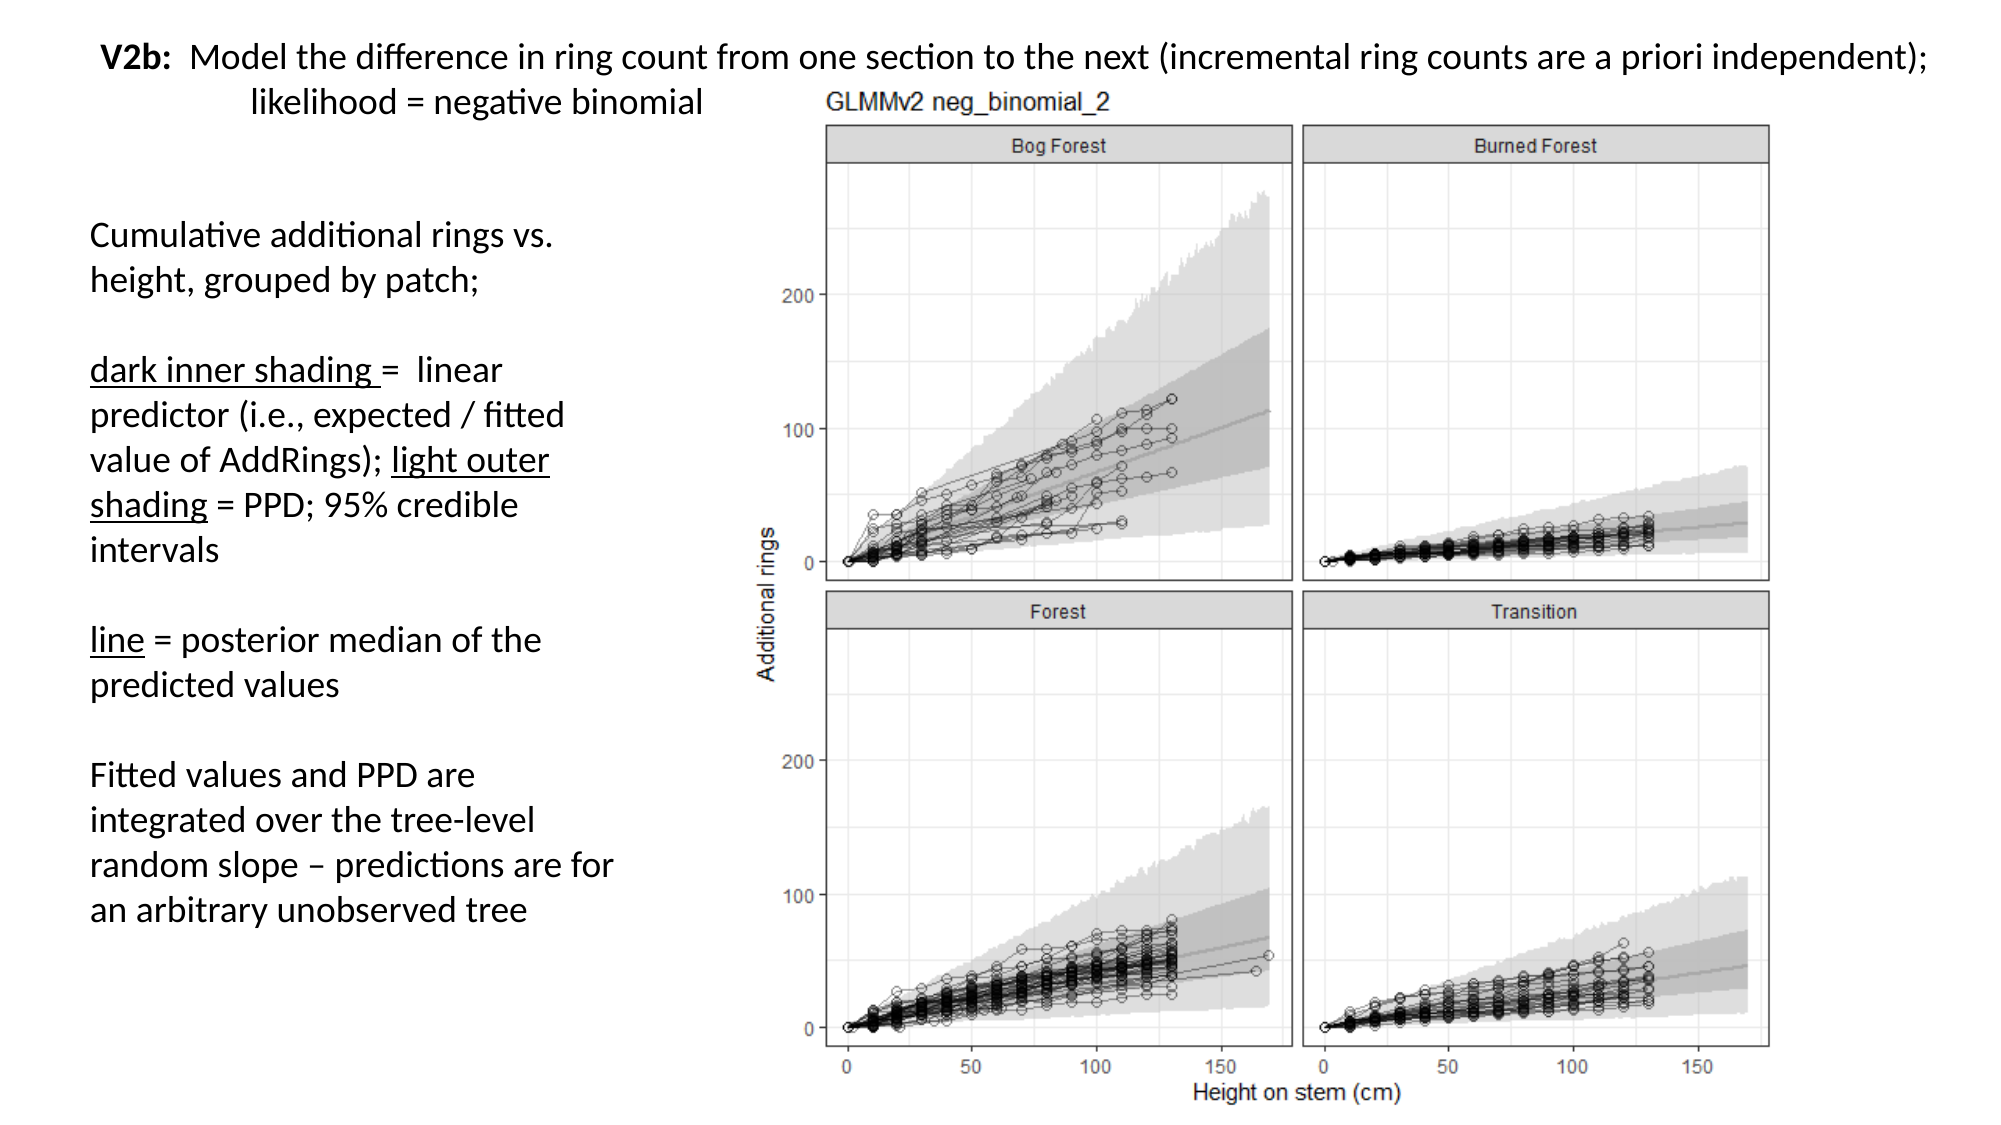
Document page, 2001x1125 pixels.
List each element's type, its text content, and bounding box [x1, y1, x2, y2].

text_box V2b: Model the difference in ring count from one section to the next (incremental ring counts are a priori independent); likelihood = negative binomial [85, 25, 1946, 130]
text_box Cumulative additional rings vs. height, grouped by patch; dark inner shading = linear predictor (i.e., expected / fitted value of AddRings); light outer shading = PPD; 95% credible intervals line = posterior median of the predicted values Fitted values and PPD are integrated over the tree-level random slope – predictions are for an arbitrary unobserved tree [74, 202, 656, 938]
picture [743, 77, 1781, 1116]
